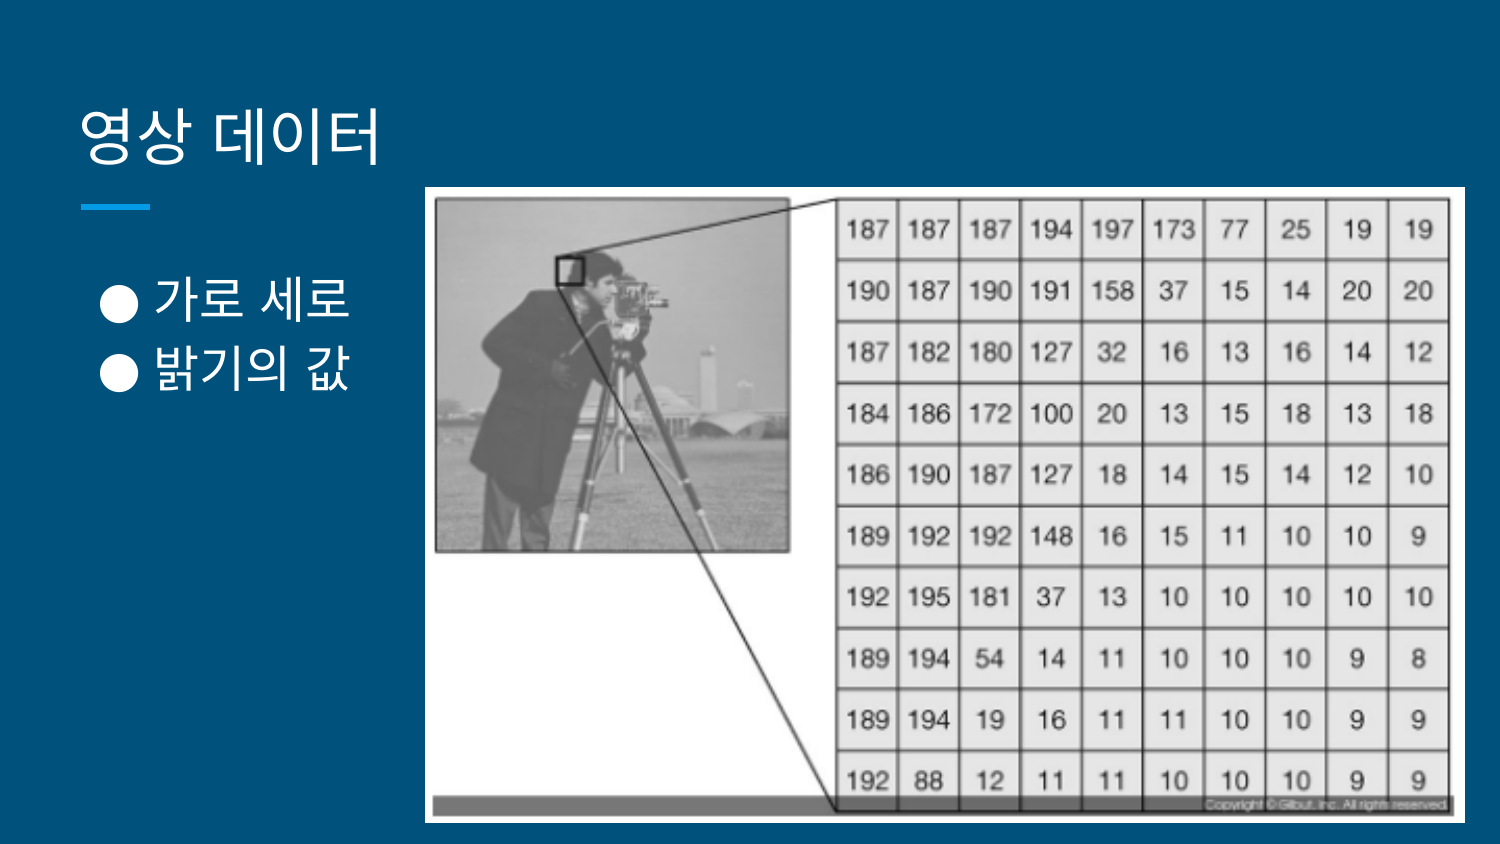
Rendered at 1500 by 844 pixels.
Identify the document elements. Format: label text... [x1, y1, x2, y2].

title 영상 데이터 [63, 75, 1437, 188]
picture [426, 188, 1464, 822]
list 가로 세로 밝기의 값 [63, 244, 419, 750]
